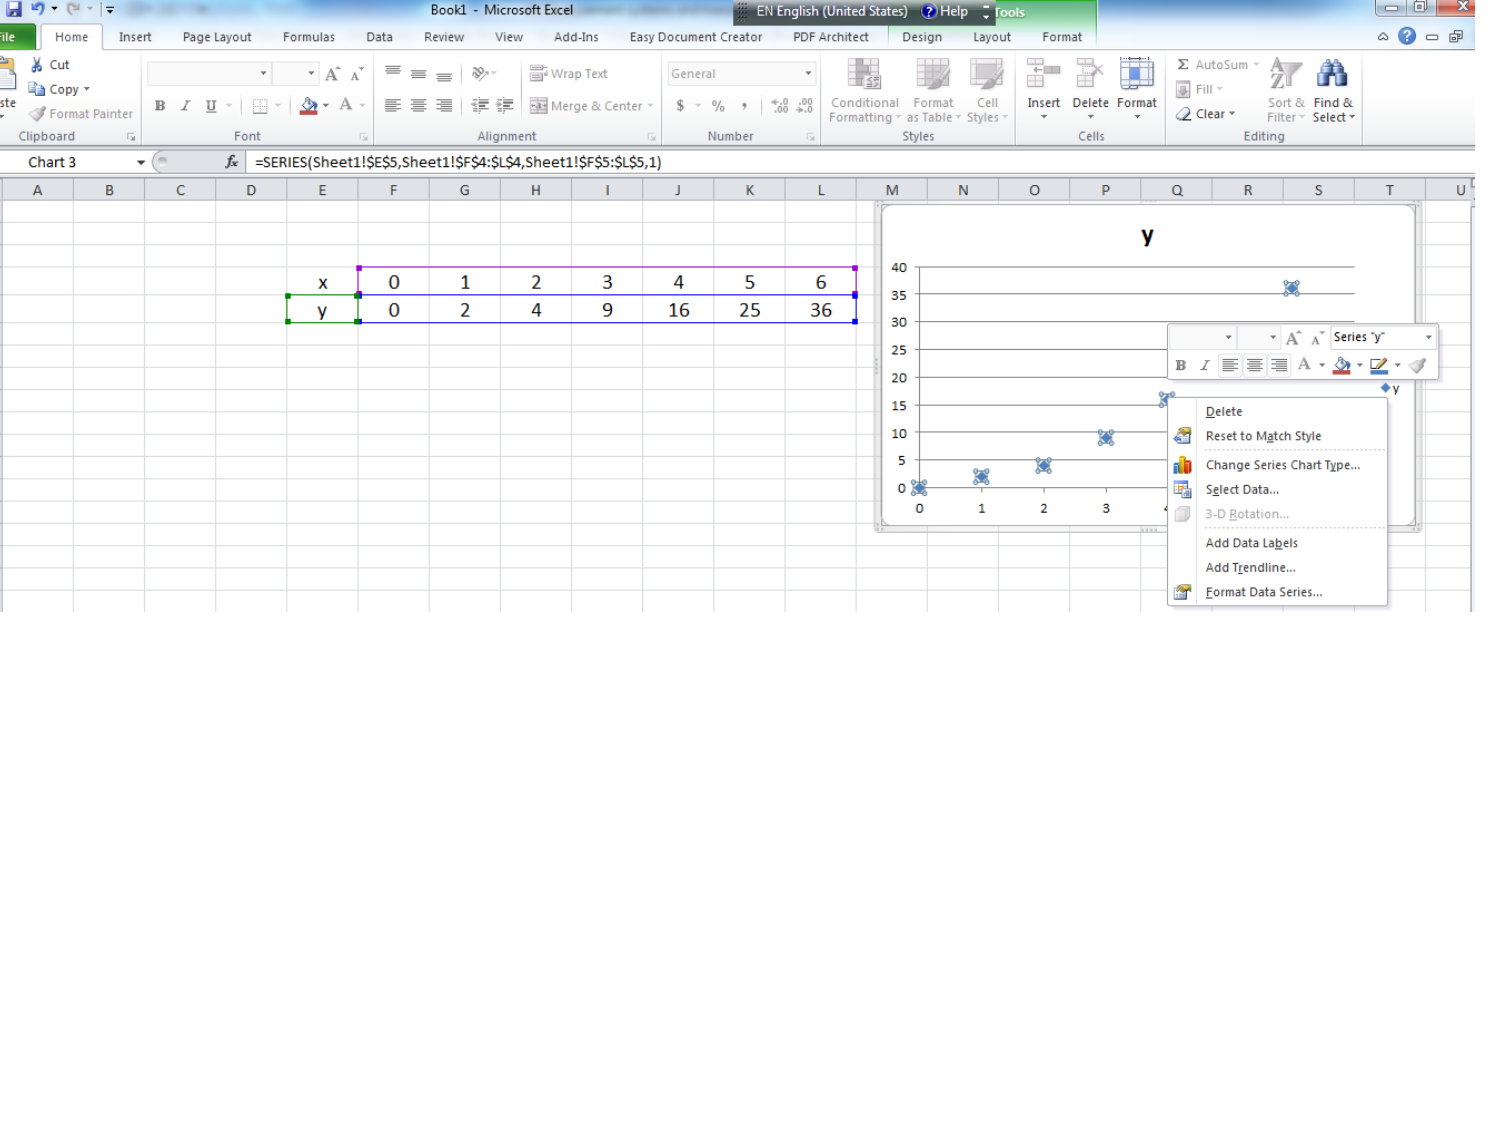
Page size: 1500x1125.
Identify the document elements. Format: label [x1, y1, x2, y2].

picture [0, 0, 1476, 612]
